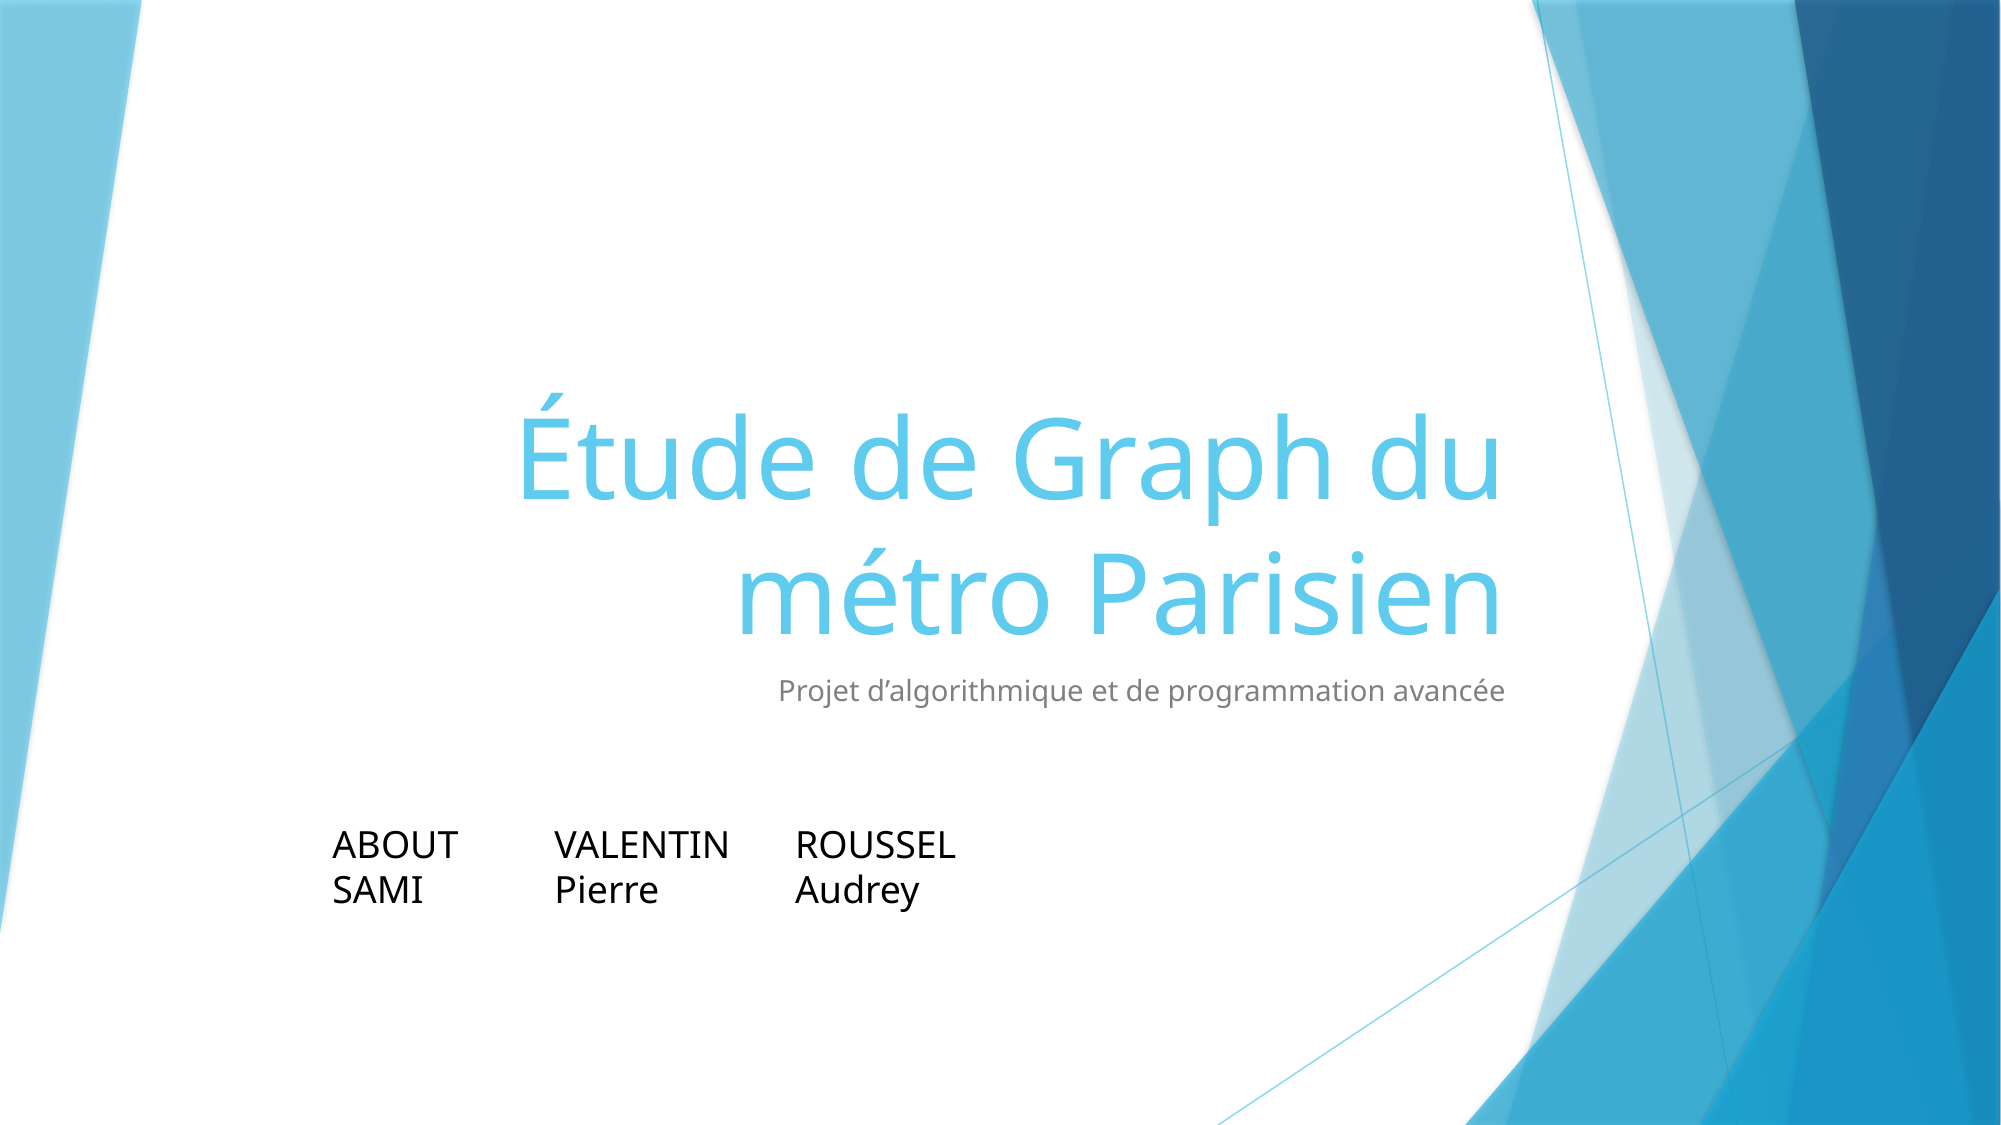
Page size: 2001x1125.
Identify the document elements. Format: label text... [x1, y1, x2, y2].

title Étude de Graph du métro Parisien [247, 394, 1522, 664]
text_box VALENTIN Pierre [539, 813, 770, 919]
text_box ROUSSEL Audrey [780, 813, 1010, 919]
subtitle Projet d’algorithmique et de programmation avancée [247, 664, 1522, 845]
text_box ABOUT SAMI [317, 813, 539, 919]
